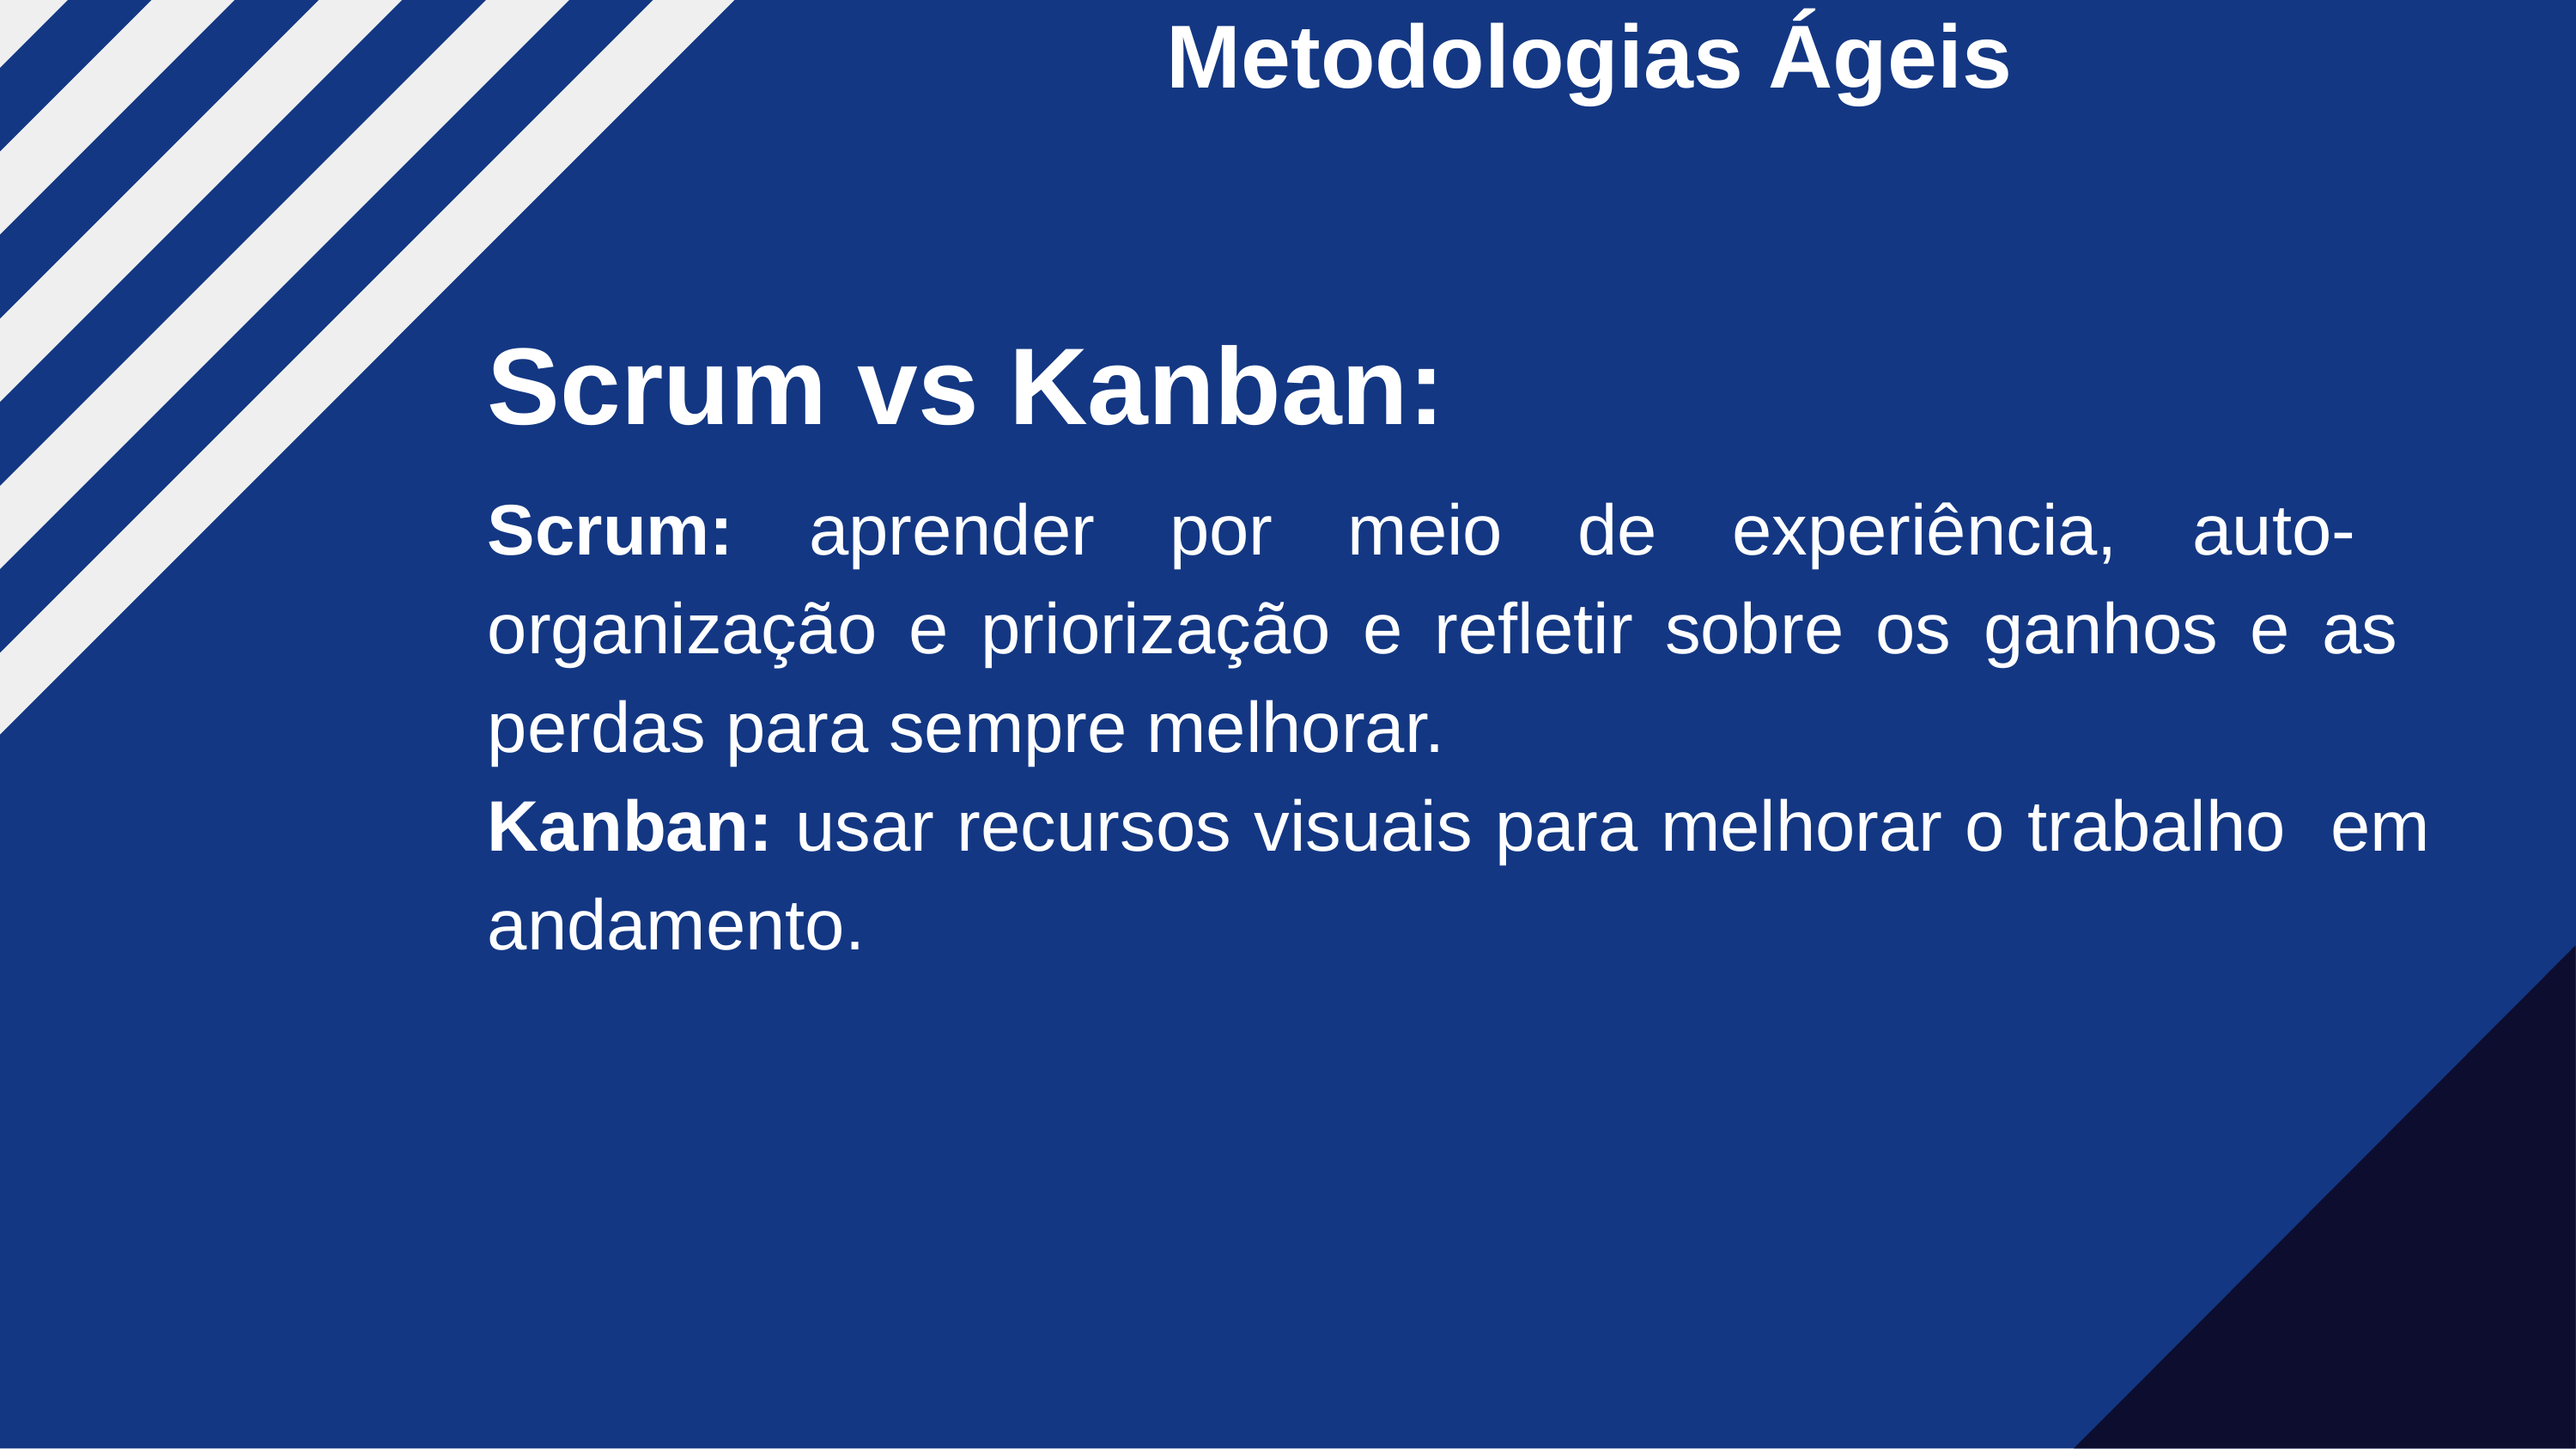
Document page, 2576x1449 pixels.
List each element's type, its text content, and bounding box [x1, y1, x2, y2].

text_box Scrum vs Kanban: [485, 313, 1802, 446]
title Metodologias Ágeis [506, 0, 2070, 240]
text_box [0, 147, 506, 735]
text_box [0, 0, 506, 569]
text_box Scrum: aprender por meio de experiência, auto- organização e priorização e refletir sobre os ganhos e as perdas para sempre melhorar. Kanban: usar recursos visuais para melhorar o trabalho em andamento. [485, 469, 2433, 964]
text_box [2074, 945, 2576, 1449]
